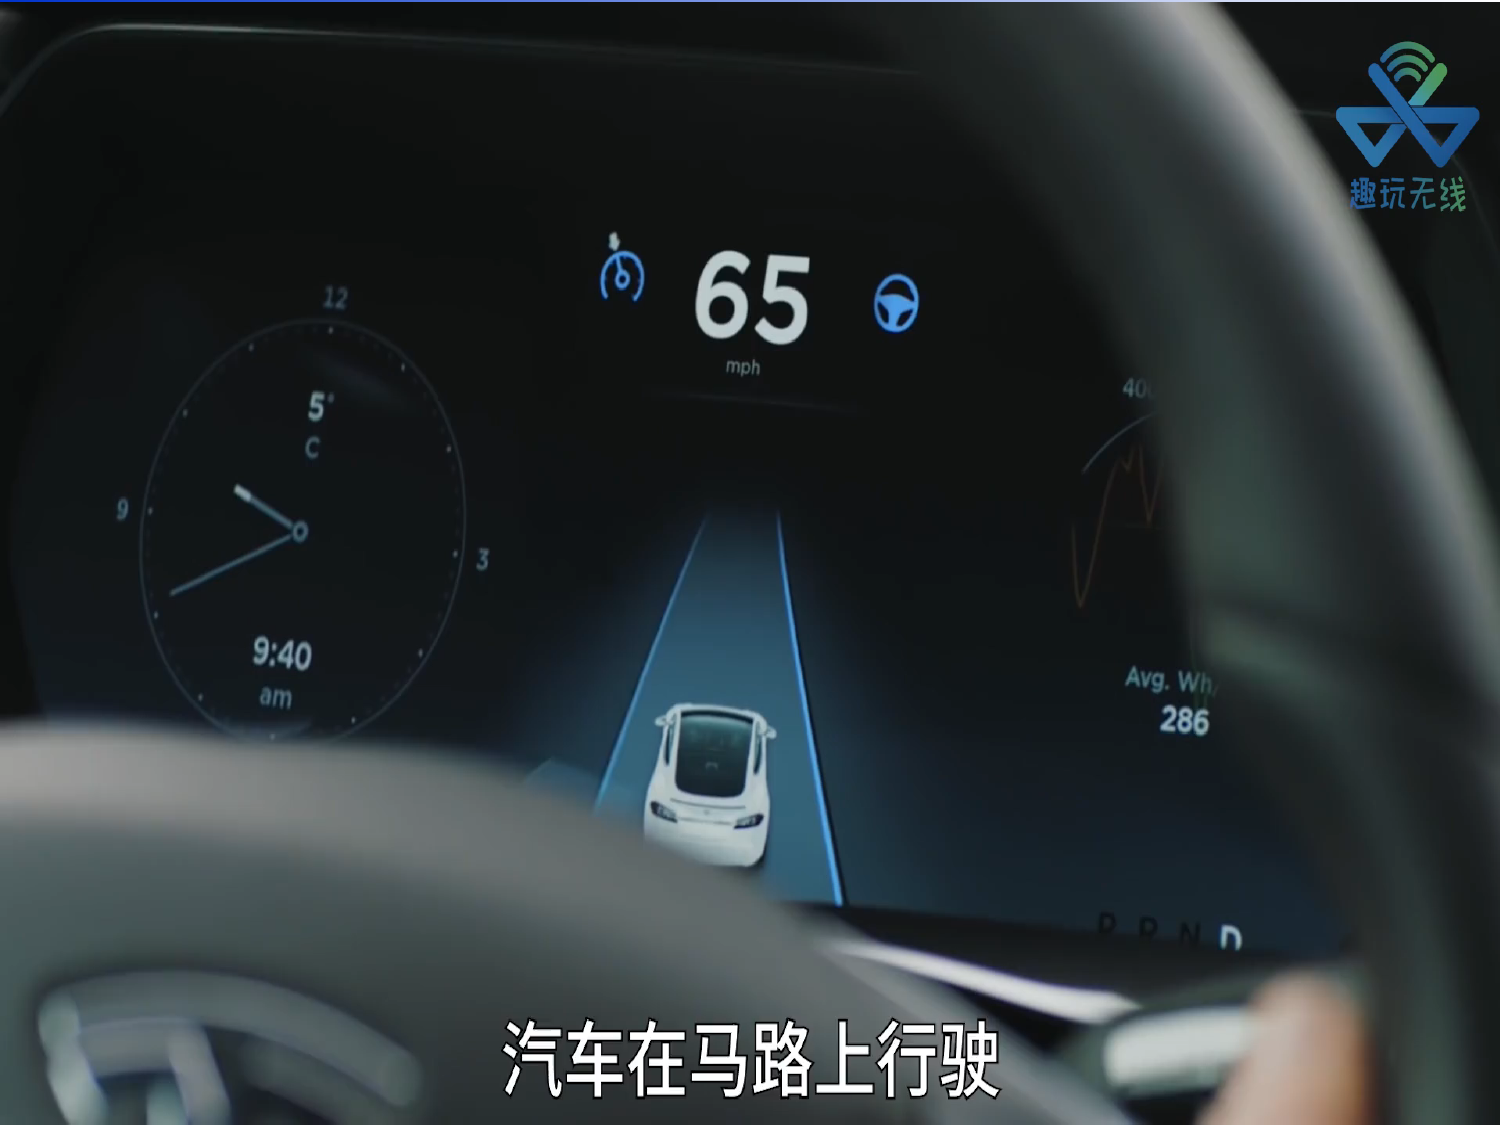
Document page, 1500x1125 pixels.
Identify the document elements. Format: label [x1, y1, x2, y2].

text_box [0, 0, 1500, 1125]
